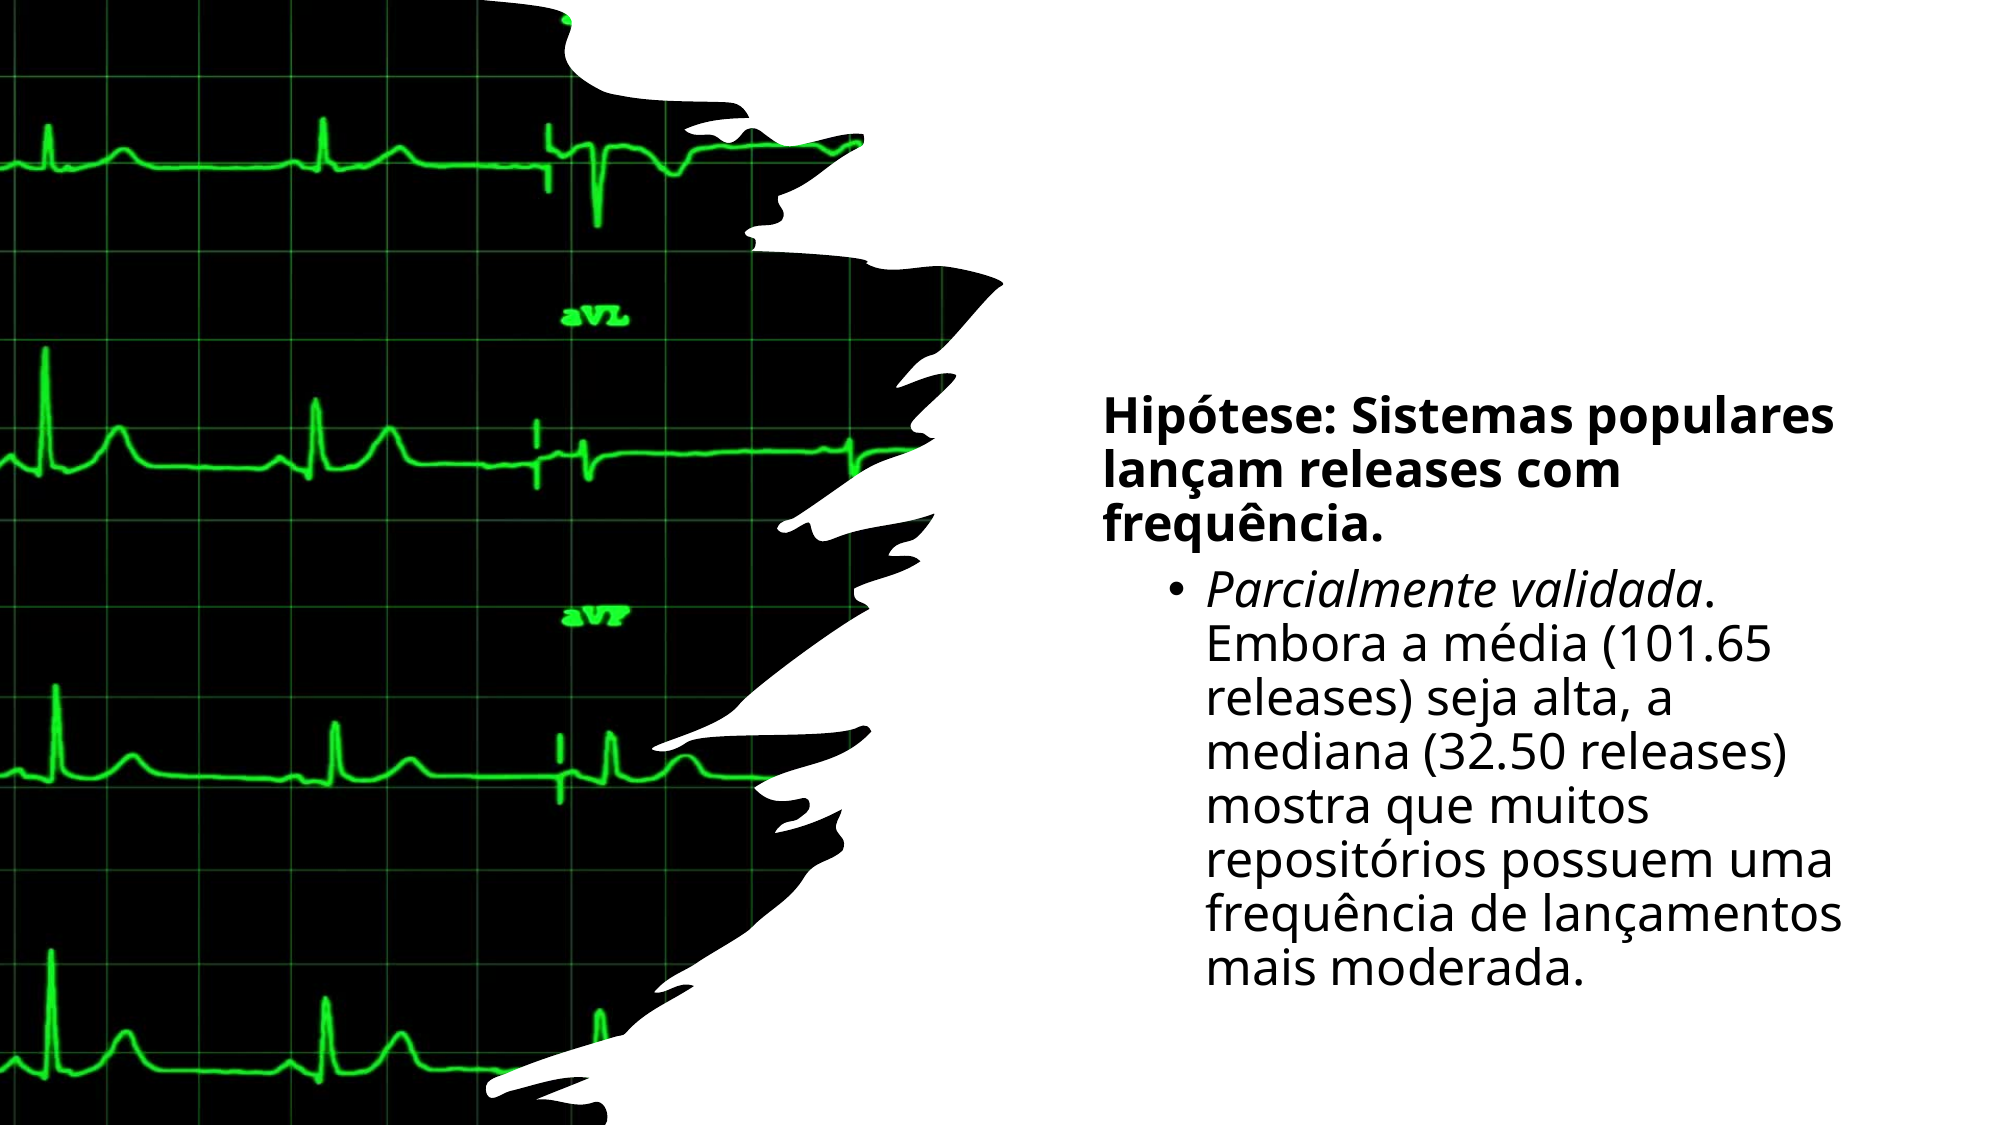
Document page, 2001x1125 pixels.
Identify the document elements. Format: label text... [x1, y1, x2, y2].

picture [0, 0, 1004, 1125]
text_box [1004, 0, 2000, 1125]
text_box Hipótese: Sistemas populares lançam releases com frequência. Parcialmente validada. Embora a média (101.65 releases) seja alta, a mediana (32.50 releases) mostra que muitos repositórios possuem uma frequência de lançamentos mais moderada. [1068, 382, 1863, 1014]
